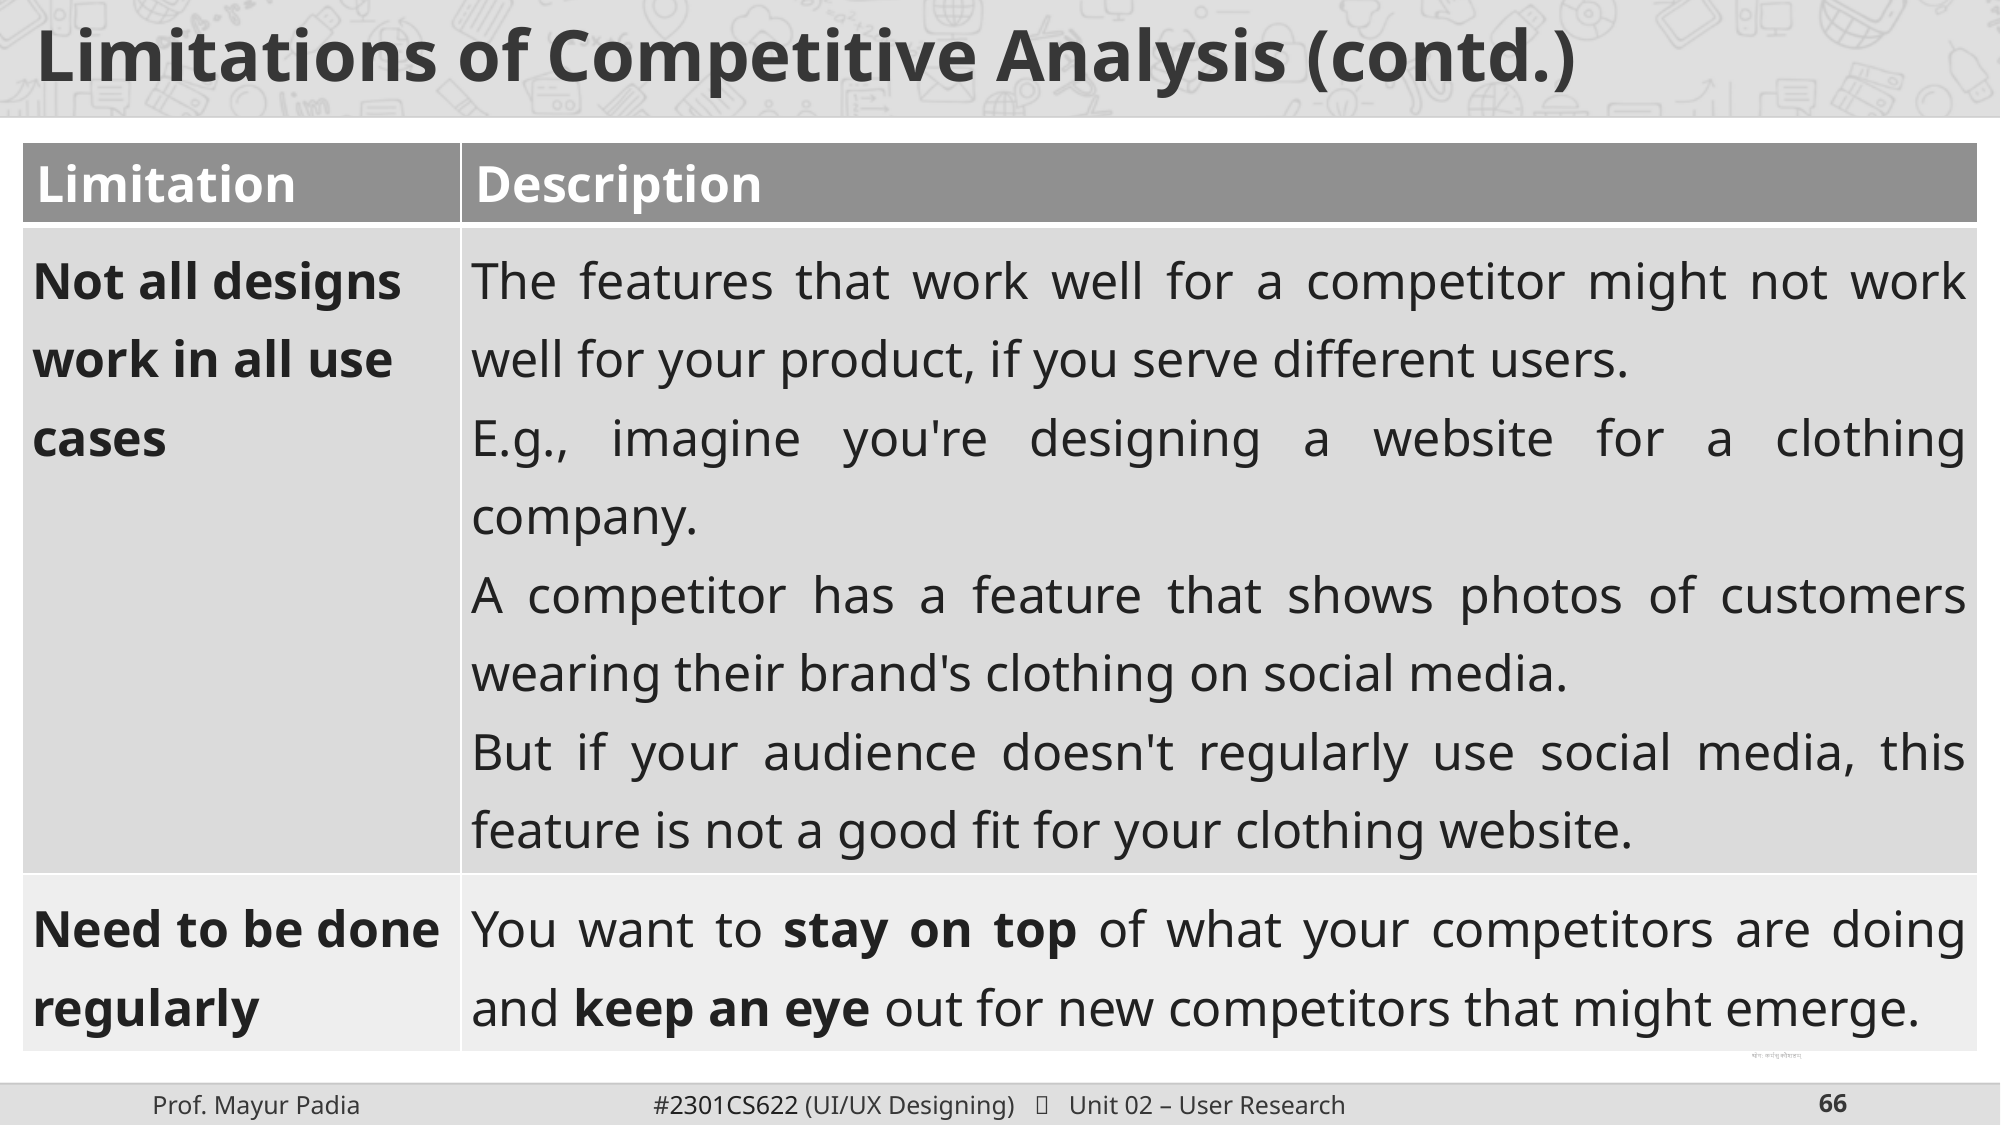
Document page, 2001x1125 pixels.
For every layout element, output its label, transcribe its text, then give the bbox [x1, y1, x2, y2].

table_cell Need to be done regularly [23, 875, 460, 1051]
table_cell The features that work well for a competitor might not work well for your product, if you serve different users. E.g., imagine you're designing a website for a clothing company. A competitor has a feature that shows photos of customers wearing their brand's clothing on social media. But if your audience doesn't regularly use social media, this feature is not a good fit for your clothing website. [462, 228, 1977, 873]
table_header Limitation [23, 143, 460, 222]
title Limitations of Competitive Analysis (contd.) [0, 0, 2000, 117]
table_header Description [462, 143, 1977, 222]
table_cell Not all designs work in all use cases [23, 228, 460, 873]
table_cell You want to stay on top of what your competitors are doing and keep an eye out for new competitors that might emerge. [462, 875, 1977, 1051]
